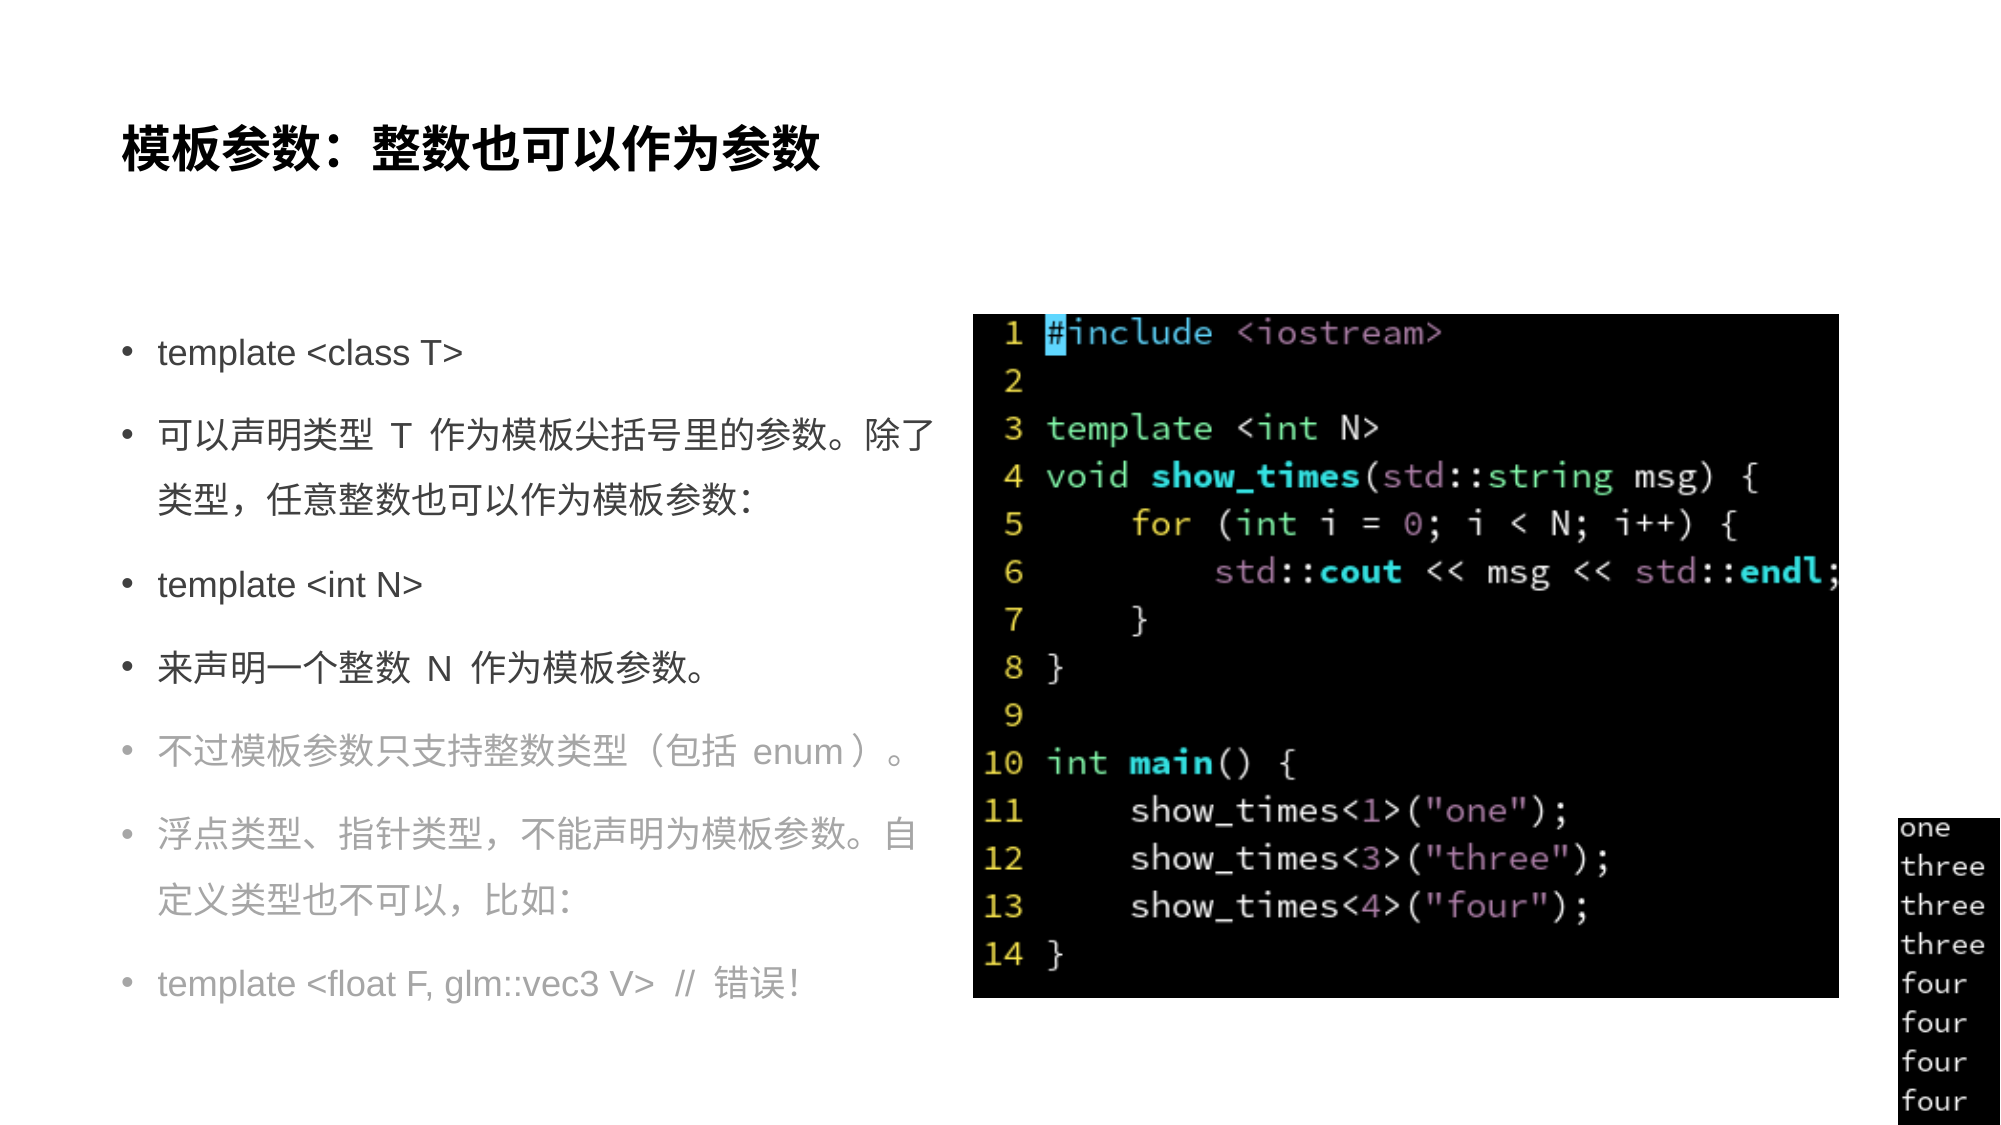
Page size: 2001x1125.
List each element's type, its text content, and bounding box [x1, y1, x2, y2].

list template <class T> 可以声明类型 T 作为模板尖括号里的参数。除了类型，任意整数也可以作为模板参数： template <int N> 来声明一个整数 N 作为模板参数。 不过模板参数只支持整数类型（包括 enum）。 浮点类型、指针类型，不能声明为模板参数。自定义类型也不可以，比如： template <float F, glm::vec3 V> // 错误！ [106, 299, 957, 1014]
picture [1898, 818, 2000, 1125]
title 模板参数：整数也可以作为参数 [106, 42, 1832, 260]
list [973, 314, 1839, 999]
